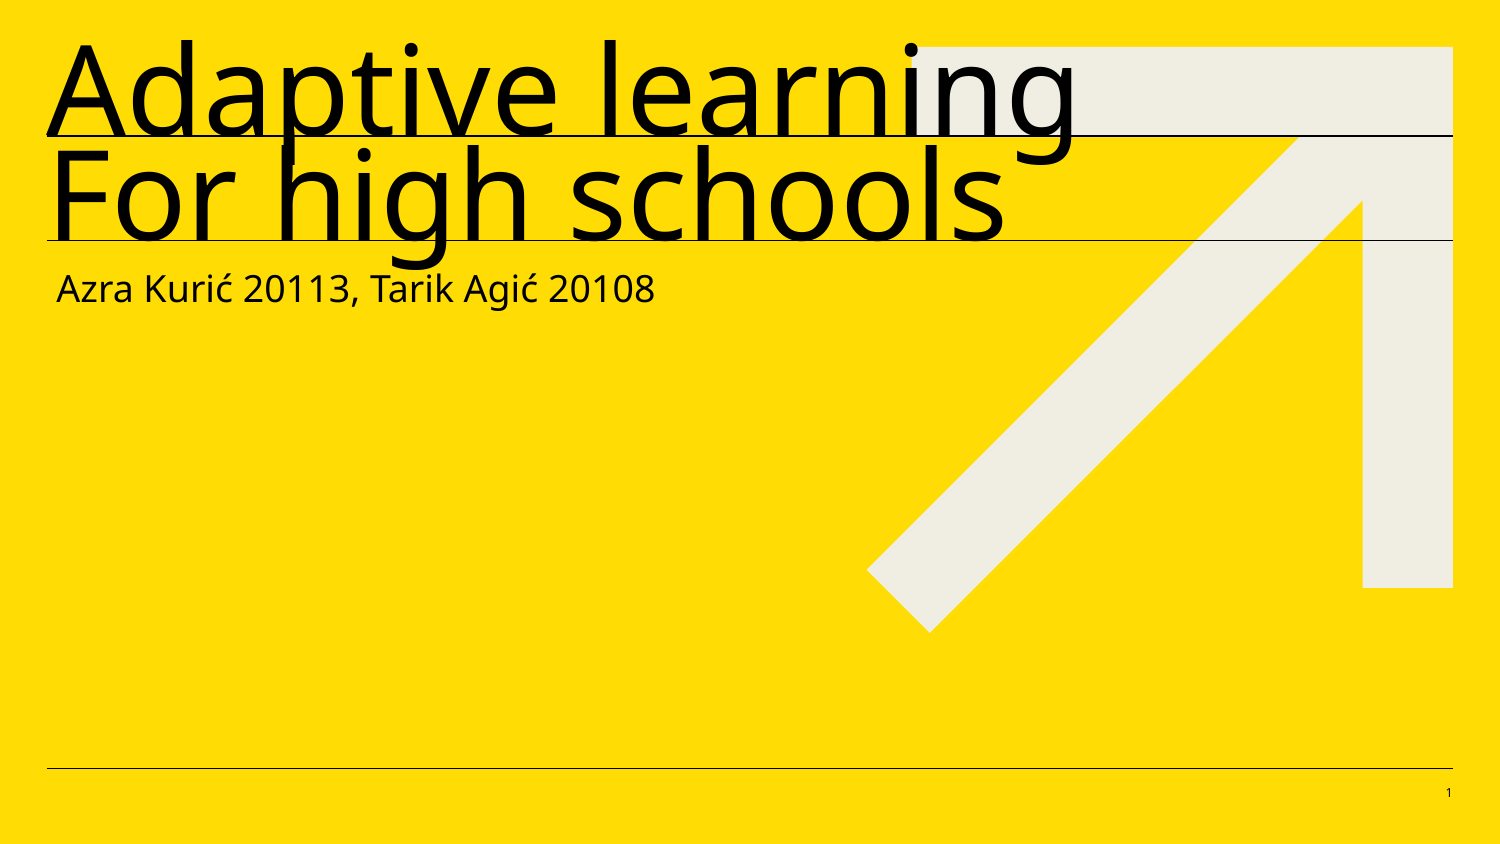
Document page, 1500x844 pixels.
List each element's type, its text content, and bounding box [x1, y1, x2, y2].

title Adaptive learning For high schools [46, 143, 1143, 240]
title Adaptive learning For high schools [46, 36, 1143, 135]
text_box Azra Kurić 20113, Tarik Agić 20108 [41, 262, 1343, 324]
slide_number ‹#› [1362, 784, 1453, 797]
